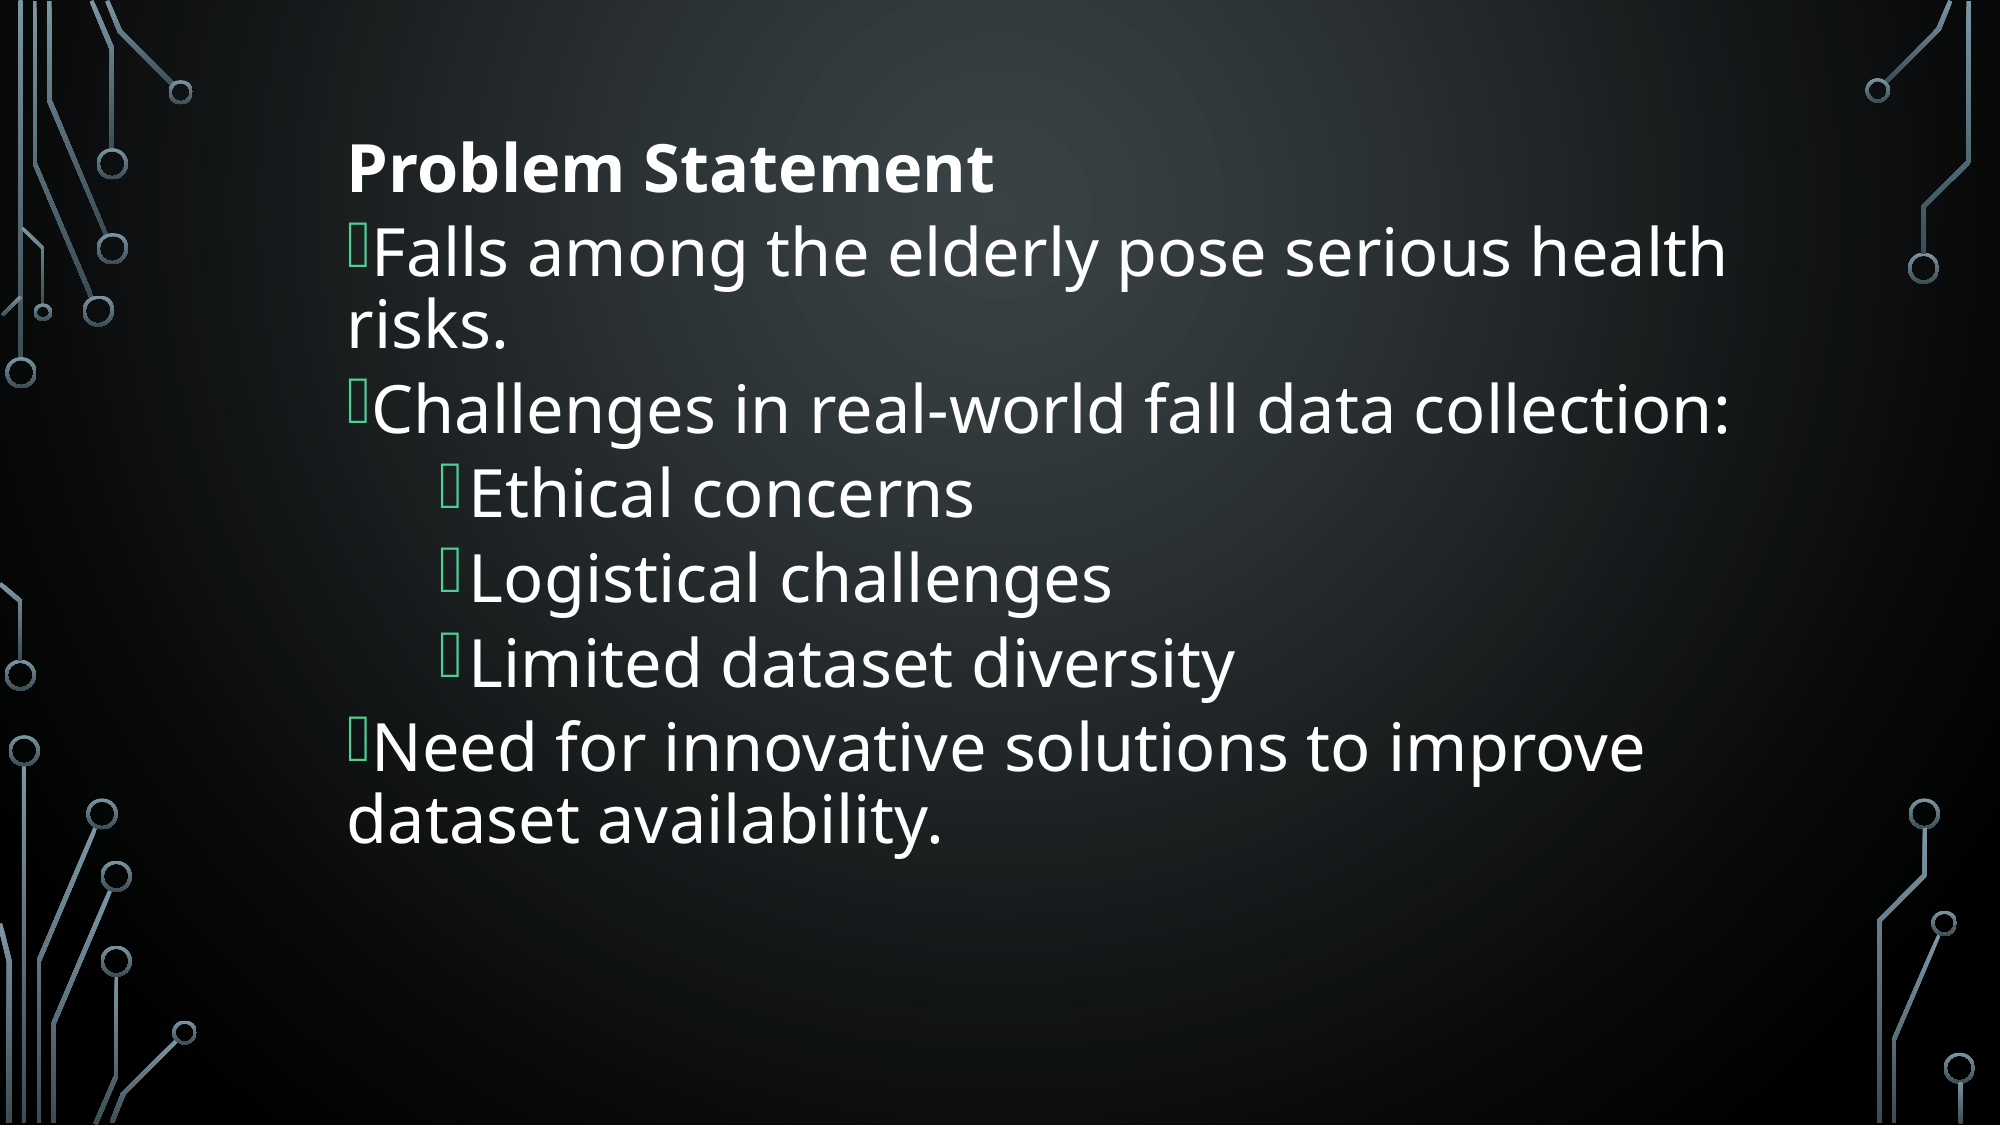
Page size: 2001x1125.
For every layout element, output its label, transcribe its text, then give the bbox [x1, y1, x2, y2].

text_box Problem Statement Falls among the elderly pose serious health risks. Challenges in real-world fall data collection: Ethical concerns Logistical challenges Limited dataset diversity Need for innovative solutions to improve dataset availability. [331, 63, 1835, 982]
